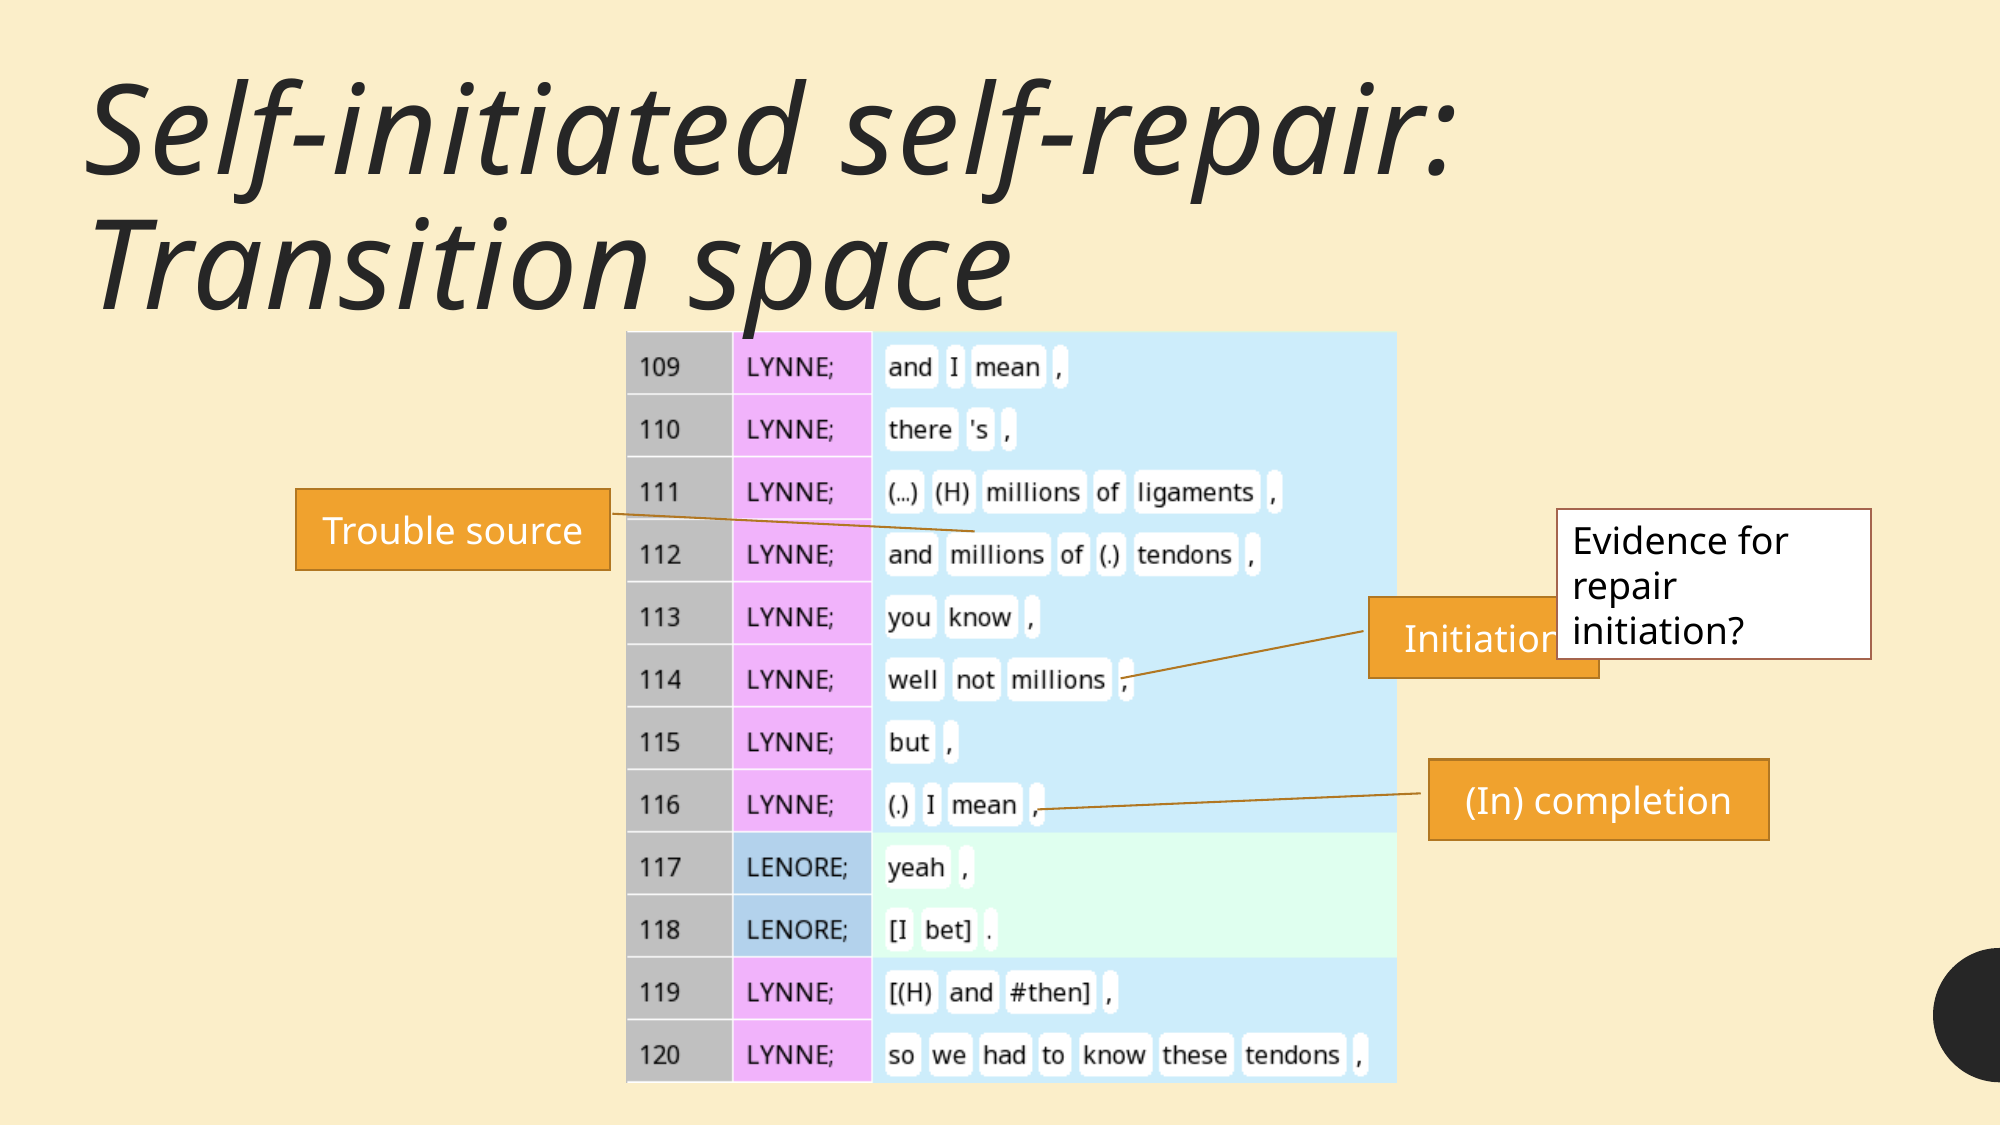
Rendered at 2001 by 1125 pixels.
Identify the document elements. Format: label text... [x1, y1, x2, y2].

text_box Trouble source [295, 488, 611, 571]
text_box (In) completion [1428, 758, 1770, 841]
text_box Initiation [1397, 596, 1600, 679]
title Self-initiated self-repair: Transition space [69, 59, 2000, 354]
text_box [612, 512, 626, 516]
text_box Evidence for repair initiation? [1556, 508, 1872, 660]
picture [626, 331, 1397, 1083]
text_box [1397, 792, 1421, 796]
